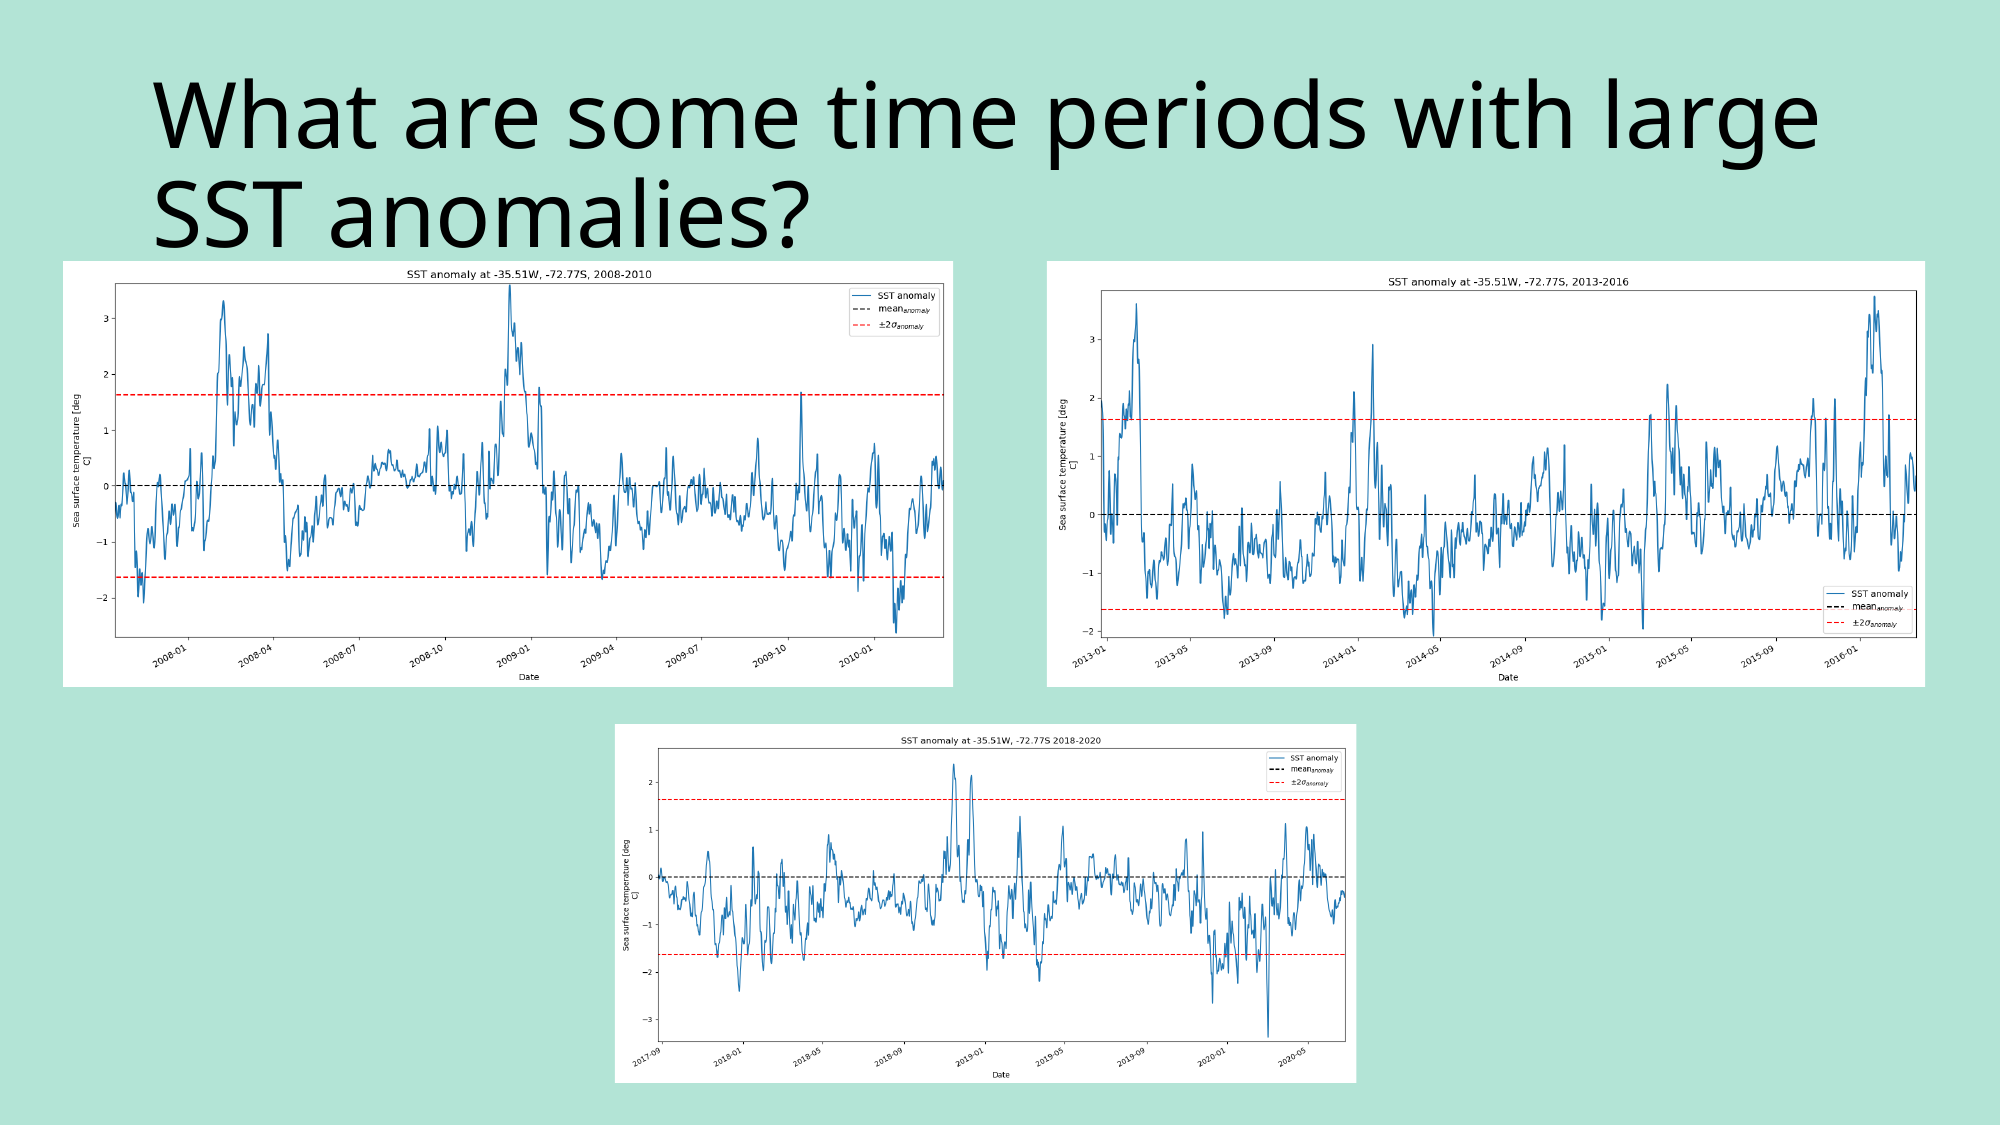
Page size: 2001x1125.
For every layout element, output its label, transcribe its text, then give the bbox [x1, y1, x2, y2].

picture [614, 724, 1357, 1083]
title What are some time periods with large SST anomalies? [137, 59, 1863, 278]
picture [63, 261, 954, 687]
picture [1046, 261, 1926, 687]
